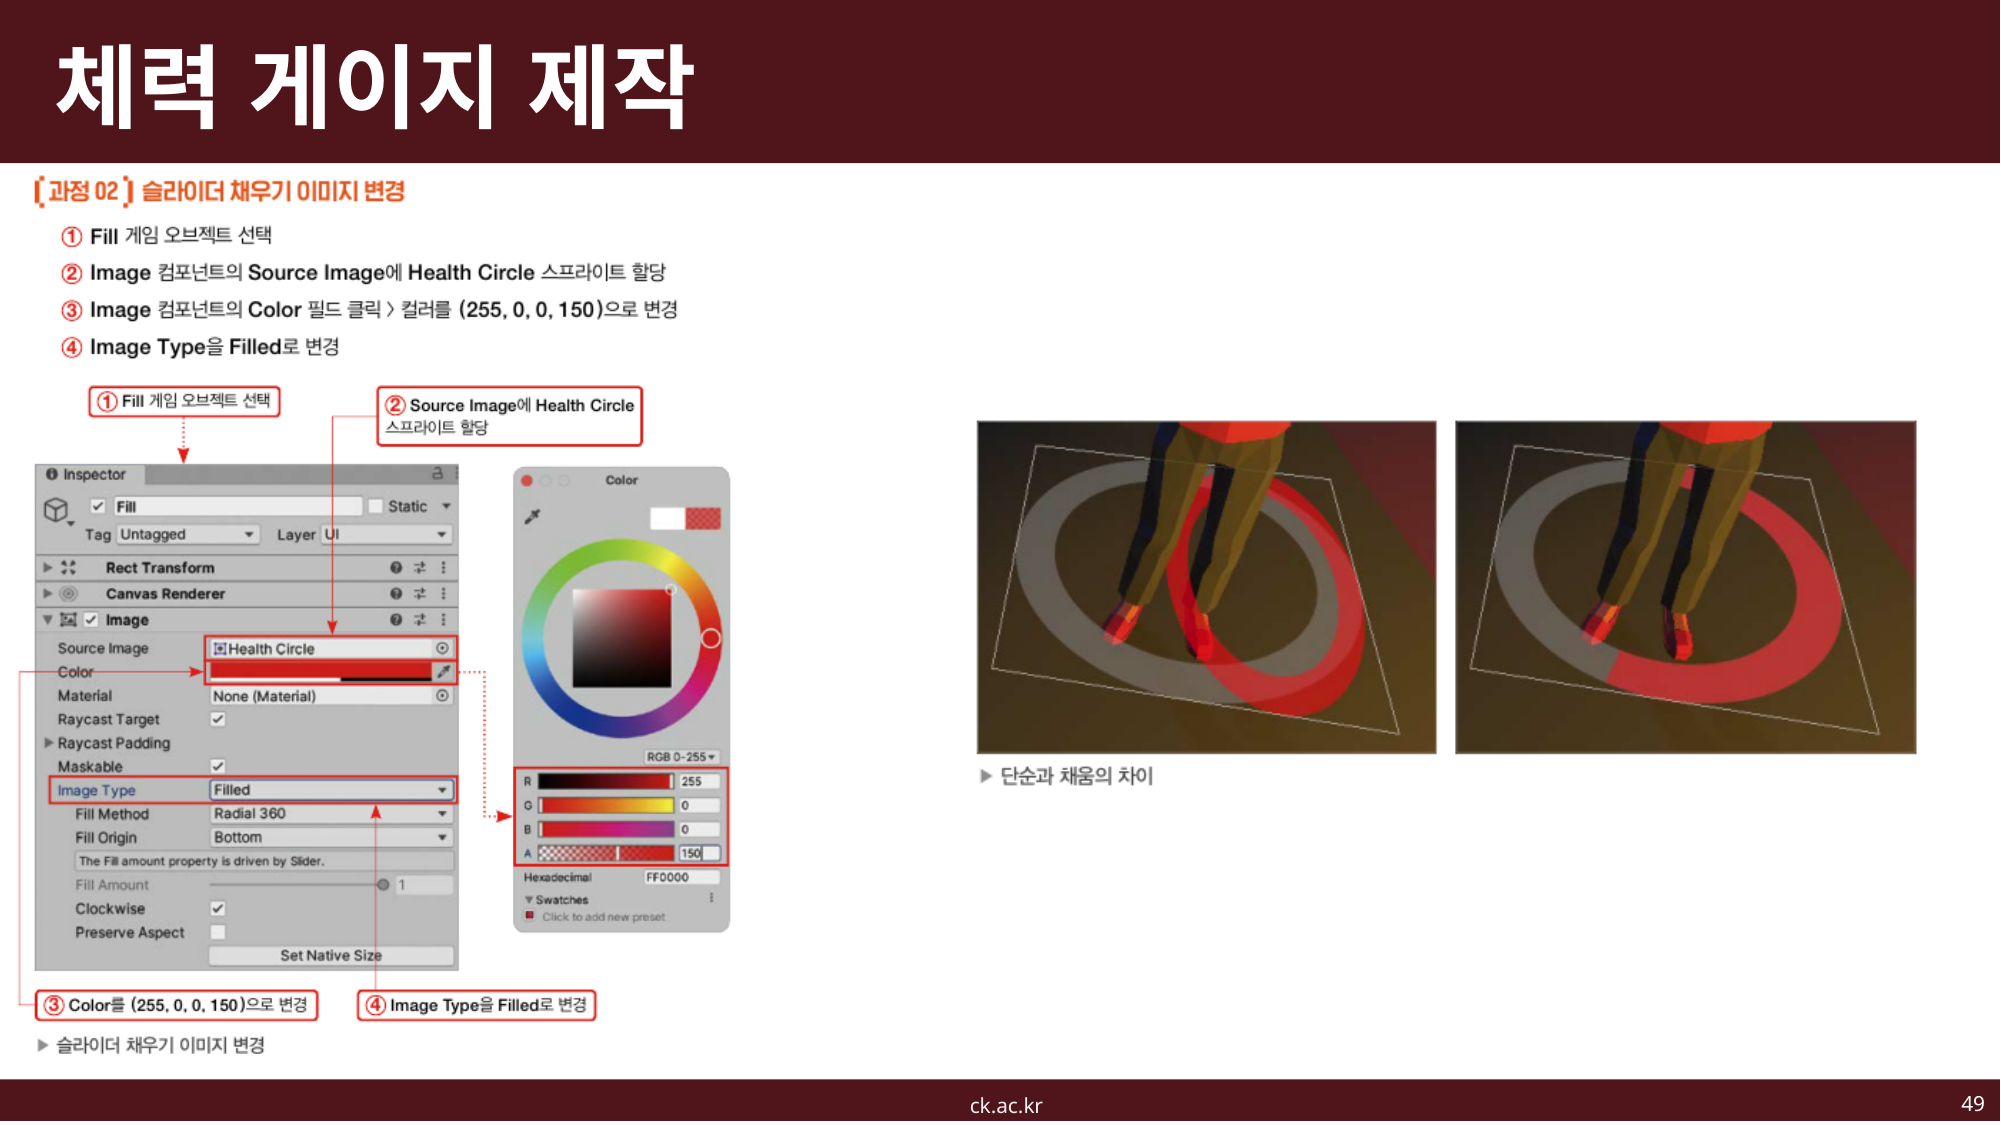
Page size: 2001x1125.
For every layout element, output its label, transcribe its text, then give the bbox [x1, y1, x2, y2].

footer ck.ac.kr [949, 1084, 1064, 1125]
picture [15, 170, 749, 1064]
picture [949, 399, 1945, 806]
title 체력 게이지 제작 [39, 34, 1289, 149]
slide_number 49 [1911, 1083, 2000, 1125]
